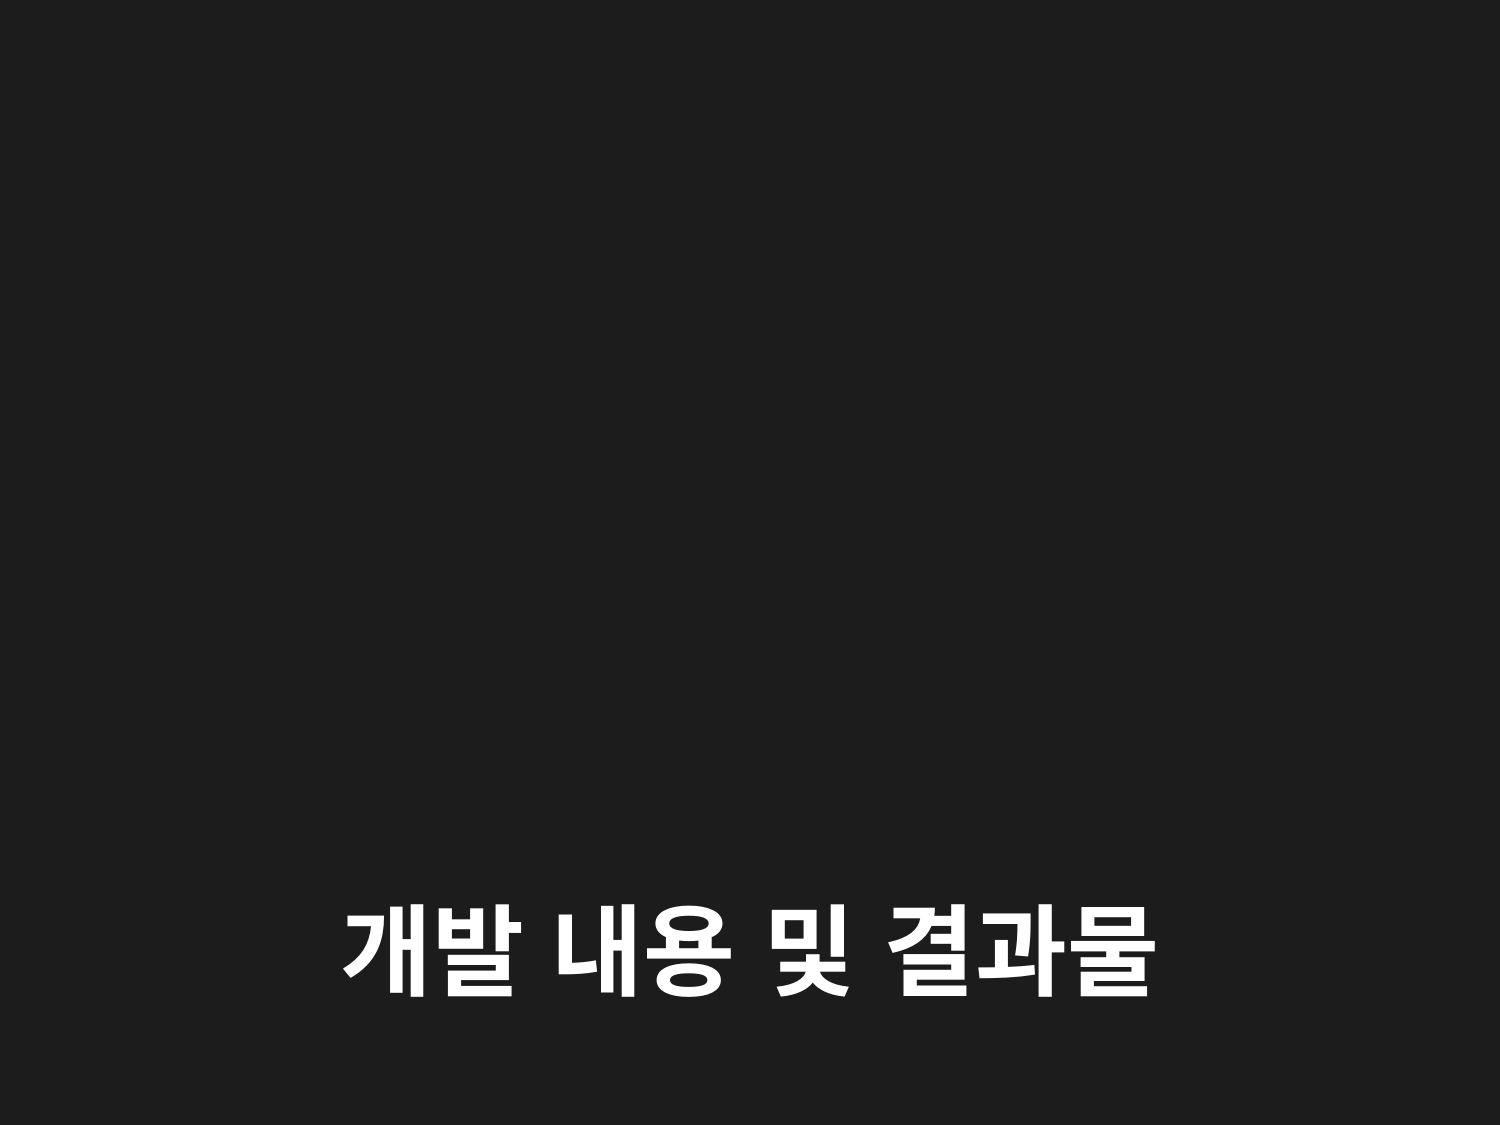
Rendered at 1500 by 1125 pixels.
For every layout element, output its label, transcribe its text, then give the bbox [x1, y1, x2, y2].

text_box 개발 내용 및 결과물 [134, 873, 1366, 977]
